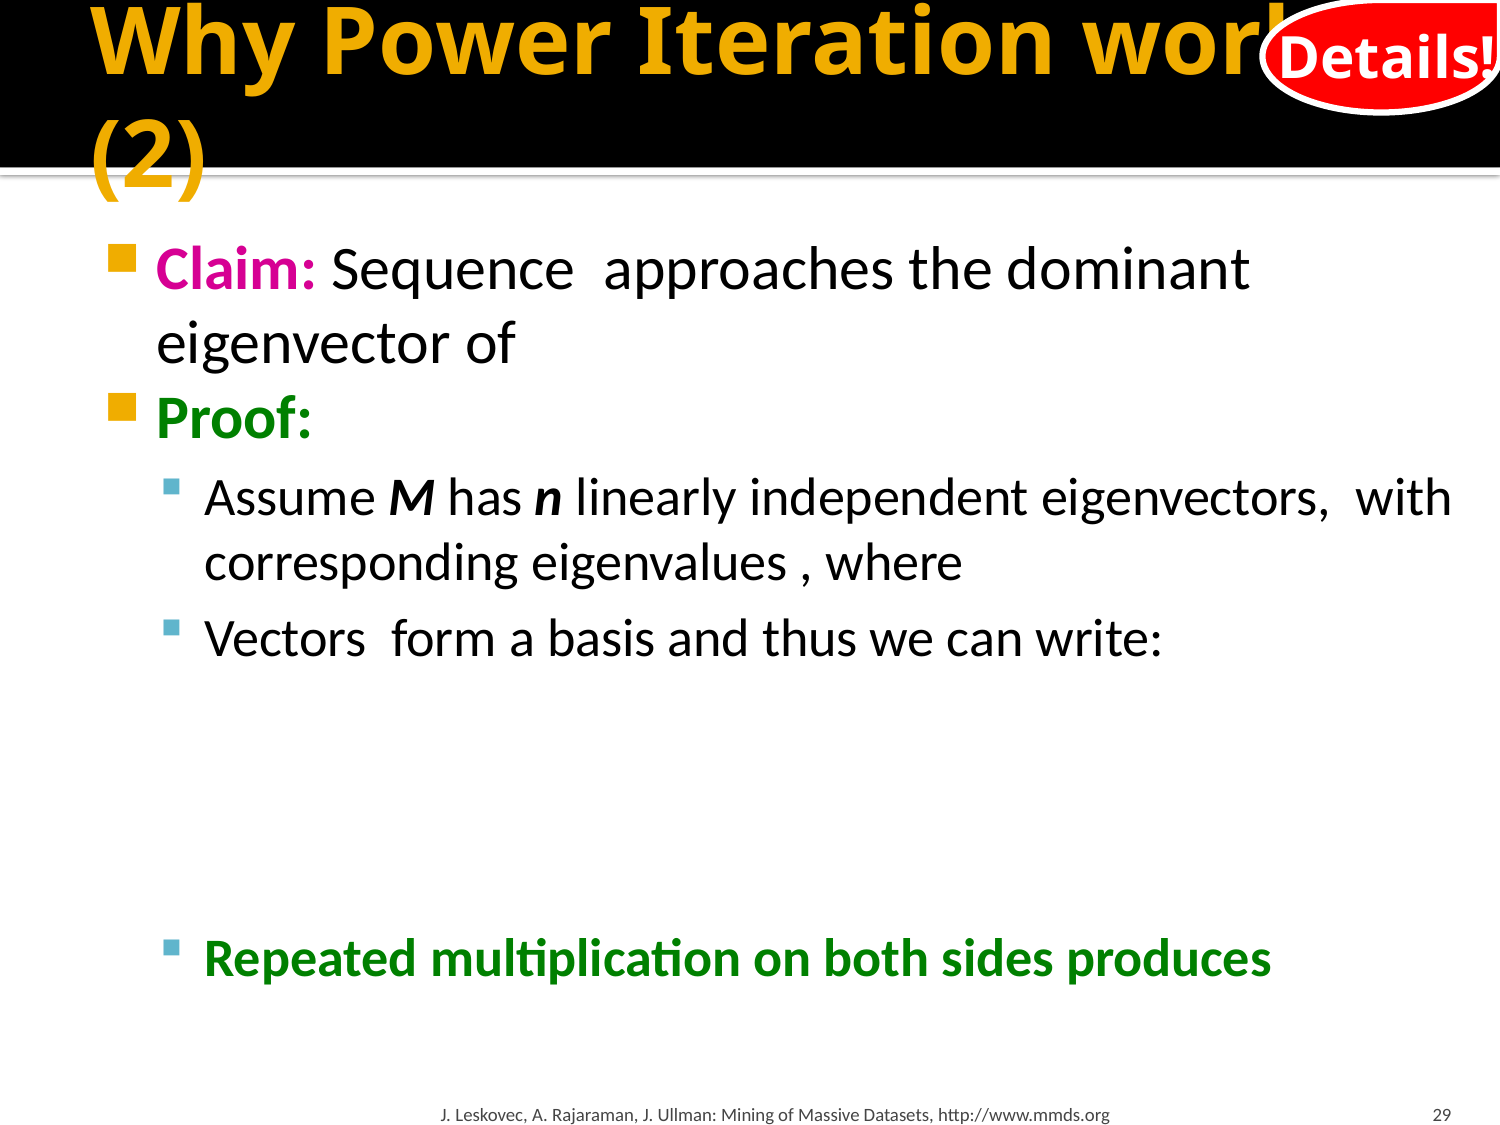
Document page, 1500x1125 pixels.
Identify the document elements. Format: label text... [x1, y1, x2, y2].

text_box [1262, 0, 1500, 113]
slide_number 29 [1345, 1080, 1467, 1125]
title Why Power Iteration works? (2) [75, 12, 1425, 175]
footer J. Leskovec, A. Rajaraman, J. Ullman: Mining of Massive Datasets, http://www.mmds.org [433, 1080, 1337, 1125]
